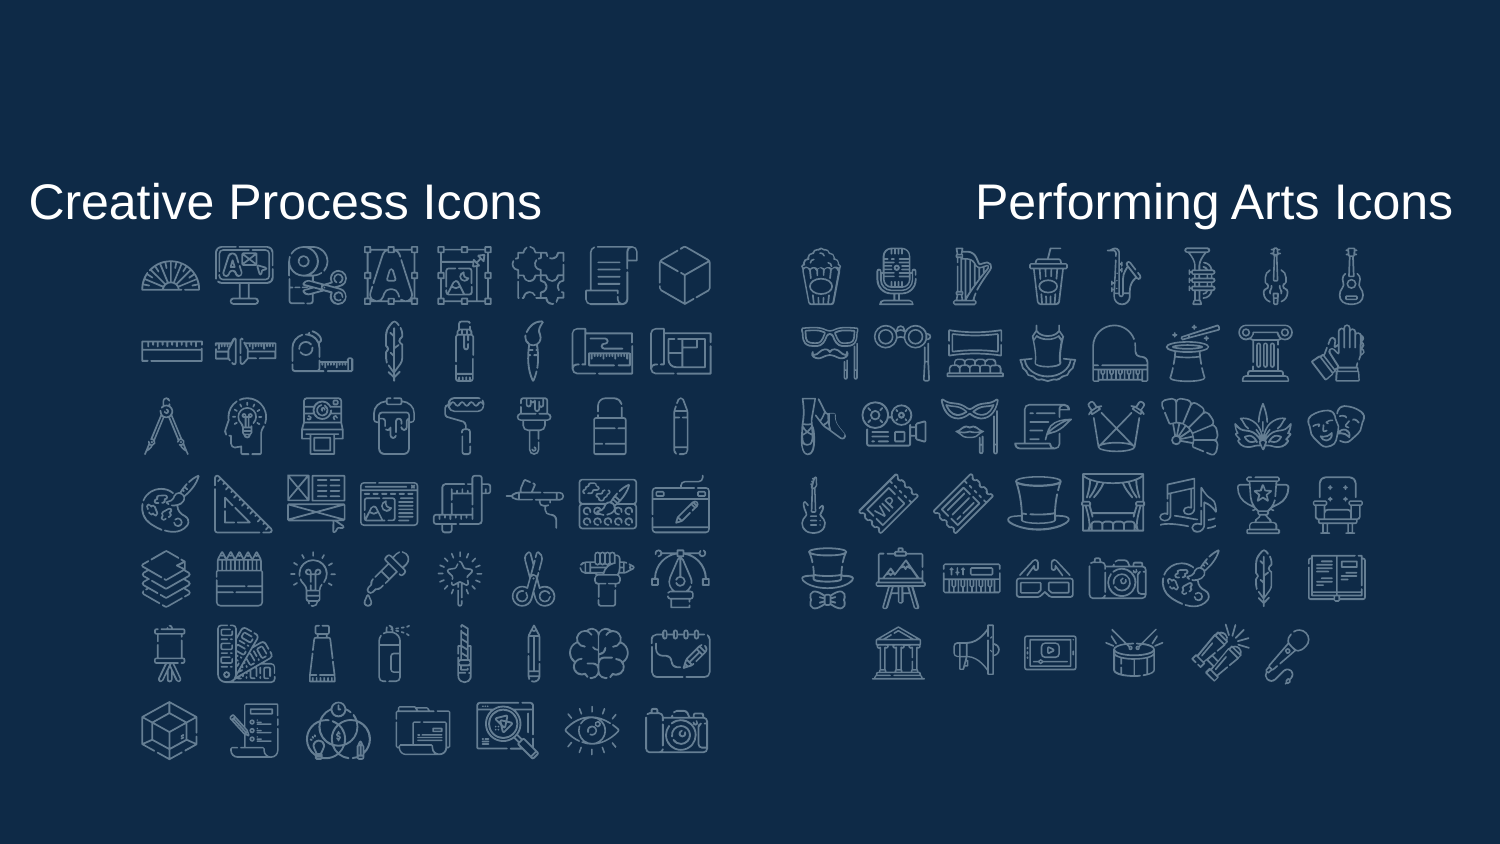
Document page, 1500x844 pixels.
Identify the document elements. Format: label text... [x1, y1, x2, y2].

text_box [216, 624, 276, 684]
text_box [437, 551, 483, 607]
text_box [289, 551, 336, 608]
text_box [1254, 549, 1274, 608]
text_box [363, 245, 419, 306]
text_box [800, 397, 847, 456]
text_box [569, 627, 629, 680]
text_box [476, 701, 540, 760]
text_box [215, 551, 264, 607]
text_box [372, 397, 416, 456]
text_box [1158, 477, 1218, 533]
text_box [1338, 247, 1365, 306]
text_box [940, 398, 1000, 455]
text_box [1312, 476, 1364, 535]
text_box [800, 247, 842, 306]
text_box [140, 549, 192, 608]
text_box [444, 396, 485, 456]
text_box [437, 245, 492, 306]
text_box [308, 624, 336, 683]
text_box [800, 326, 859, 381]
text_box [1165, 324, 1221, 383]
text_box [1088, 557, 1147, 600]
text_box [153, 624, 186, 683]
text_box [875, 547, 927, 610]
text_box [873, 324, 932, 382]
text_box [1015, 558, 1075, 599]
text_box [305, 701, 372, 761]
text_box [578, 478, 638, 530]
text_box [932, 473, 994, 535]
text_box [1023, 635, 1077, 671]
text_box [286, 474, 346, 534]
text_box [454, 320, 475, 383]
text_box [300, 397, 344, 456]
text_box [584, 245, 638, 306]
text_box [1092, 324, 1149, 382]
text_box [651, 474, 711, 534]
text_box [593, 397, 627, 456]
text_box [143, 397, 189, 456]
title Creative Process Icons [0, 154, 572, 234]
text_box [362, 550, 410, 607]
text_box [1234, 402, 1292, 451]
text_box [509, 245, 565, 305]
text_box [1236, 476, 1290, 535]
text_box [942, 563, 1002, 594]
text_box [649, 327, 712, 375]
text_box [141, 700, 198, 761]
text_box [857, 473, 920, 535]
text_box [1311, 324, 1365, 382]
text_box [141, 340, 203, 362]
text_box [213, 474, 273, 534]
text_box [658, 245, 711, 306]
text_box [871, 626, 925, 680]
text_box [1263, 628, 1311, 685]
text_box [524, 320, 544, 382]
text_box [384, 320, 404, 383]
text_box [432, 474, 492, 534]
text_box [800, 547, 855, 610]
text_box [579, 551, 636, 607]
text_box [395, 705, 451, 756]
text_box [953, 624, 1001, 676]
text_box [505, 478, 565, 529]
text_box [1262, 247, 1289, 306]
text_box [378, 624, 411, 683]
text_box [1104, 628, 1164, 678]
text_box [457, 624, 472, 684]
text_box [214, 337, 277, 366]
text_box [287, 245, 350, 306]
text_box [673, 397, 689, 456]
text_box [223, 396, 269, 456]
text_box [508, 551, 559, 607]
title Performing Arts Icons [928, 154, 1500, 234]
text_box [1238, 324, 1294, 383]
text_box [1007, 476, 1070, 531]
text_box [516, 397, 552, 456]
text_box [1161, 397, 1219, 456]
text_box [1106, 247, 1142, 306]
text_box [1191, 623, 1251, 682]
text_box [1014, 403, 1073, 450]
text_box [527, 624, 541, 683]
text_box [876, 247, 917, 306]
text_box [564, 705, 620, 756]
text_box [1183, 247, 1216, 306]
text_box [1307, 554, 1367, 603]
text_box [214, 245, 274, 305]
text_box [1081, 473, 1146, 532]
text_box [1086, 400, 1146, 453]
text_box [651, 549, 710, 609]
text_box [291, 330, 354, 373]
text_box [859, 401, 927, 447]
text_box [946, 329, 1005, 378]
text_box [800, 476, 827, 535]
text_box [1306, 405, 1367, 448]
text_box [644, 707, 709, 754]
text_box [952, 247, 992, 306]
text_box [650, 629, 711, 679]
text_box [571, 327, 634, 375]
text_box [141, 260, 200, 291]
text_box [228, 703, 279, 759]
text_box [1028, 247, 1069, 306]
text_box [1019, 324, 1077, 383]
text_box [1160, 549, 1221, 608]
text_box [139, 474, 200, 534]
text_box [359, 481, 419, 527]
